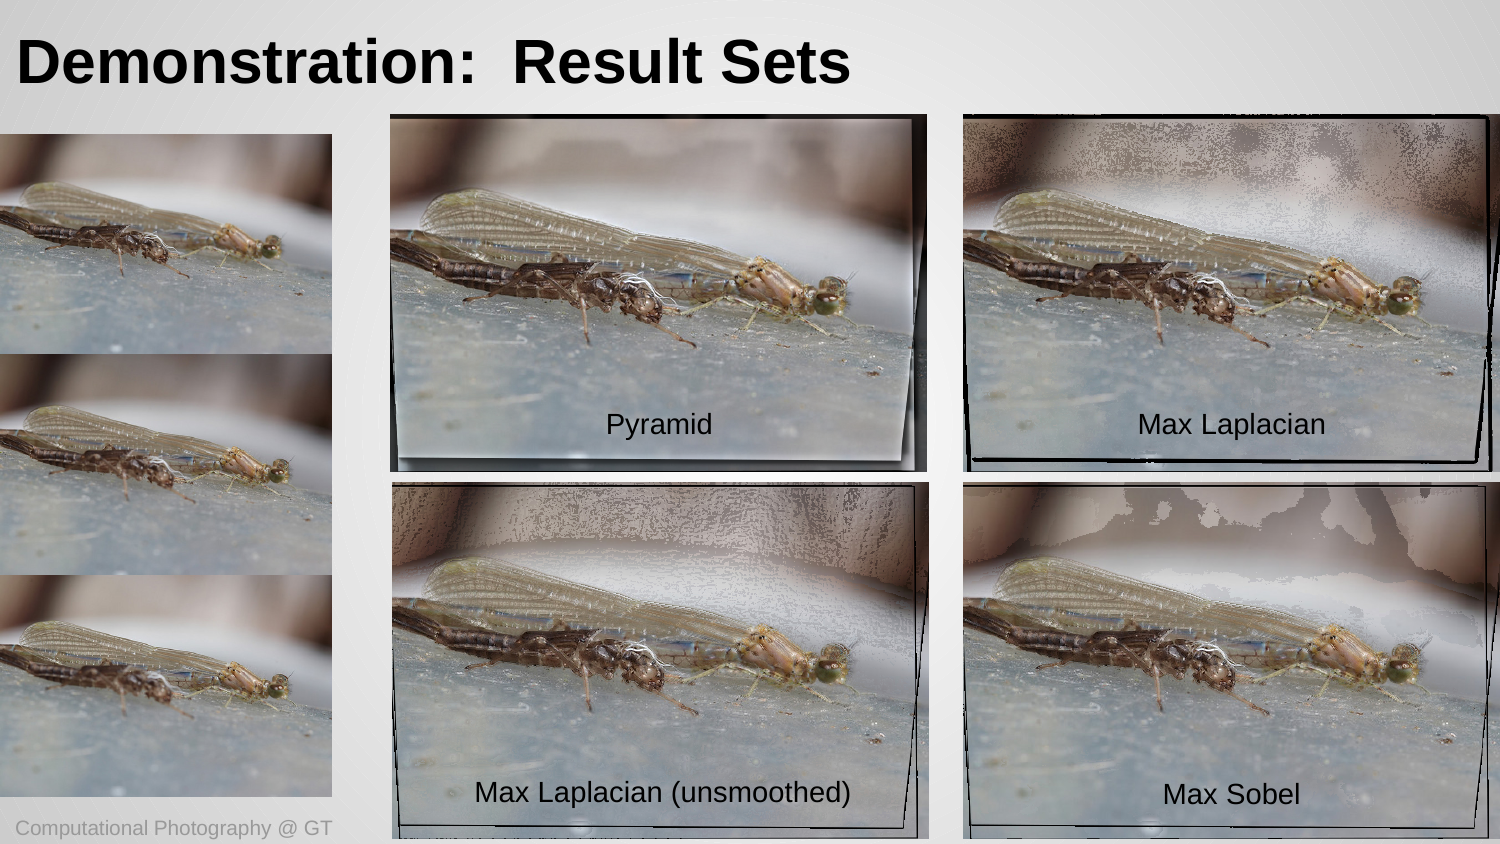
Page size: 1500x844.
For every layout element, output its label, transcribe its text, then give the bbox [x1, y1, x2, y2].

picture [391, 481, 929, 840]
picture [390, 114, 927, 472]
picture [0, 134, 332, 797]
text_box Computational Photography @ GT [0, 811, 389, 844]
picture [963, 114, 1500, 472]
picture [963, 481, 1500, 840]
title Demonstration: Result Sets [0, 16, 870, 111]
